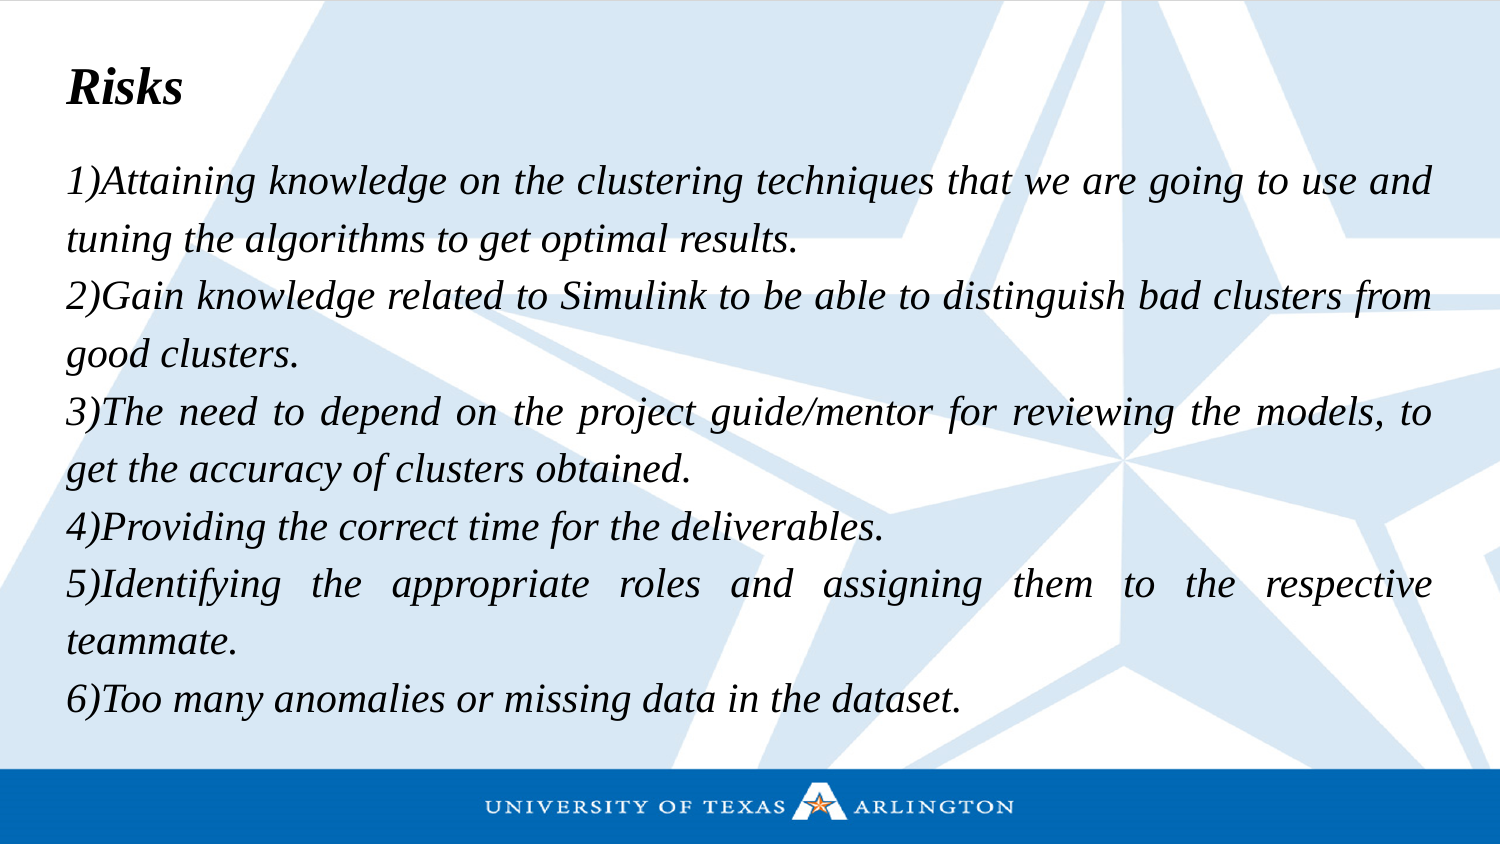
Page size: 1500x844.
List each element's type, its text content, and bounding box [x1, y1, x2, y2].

title Risks [51, 36, 1449, 130]
list 1)Attaining knowledge on the clustering techniques that we are going to use and tuning the algorithms to get optimal results. 2)Gain knowledge related to Simulink to be able to distinguish bad clusters from good clusters. 3)The need to depend on the project guide/mentor for reviewing the models, to get the accuracy of clusters obtained. 4)Providing the correct time for the deliverables. 5)Identifying the appropriate roles and assigning them to the respective teammate. 6)Too many anomalies or missing data in the dataset. [51, 130, 1449, 714]
picture [0, 0, 1500, 844]
